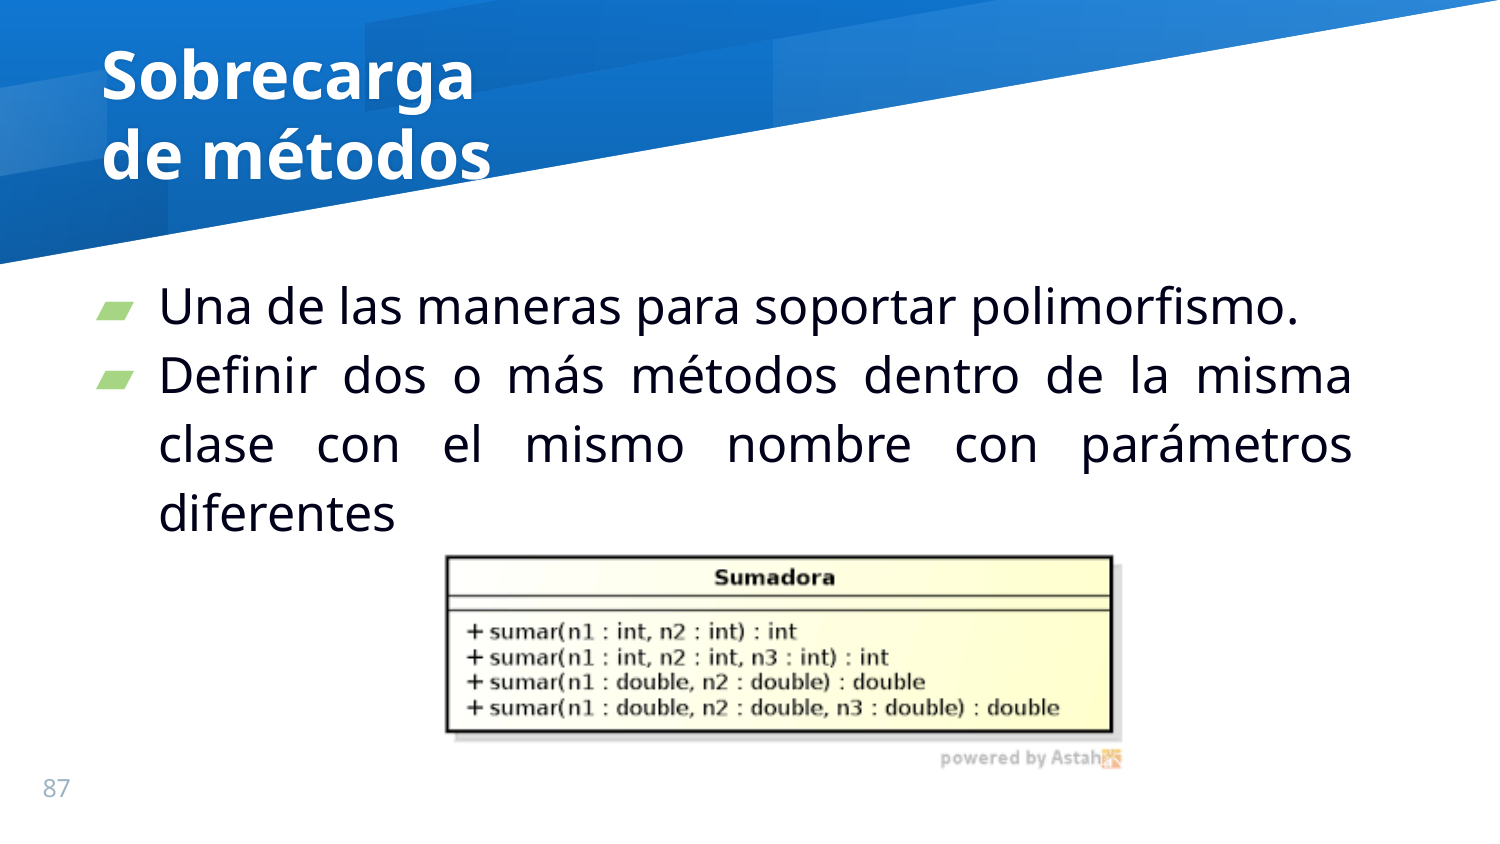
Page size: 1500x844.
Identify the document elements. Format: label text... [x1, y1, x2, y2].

picture [428, 539, 1128, 776]
slide_number 87 [42, 766, 122, 807]
title Sobrecarga de métodos [101, 5, 757, 220]
list Una de las maneras para soportar polimorfismo. Definir dos o más métodos dentro de la misma clase con el mismo nombre con parámetros diferentes [83, 265, 1355, 744]
